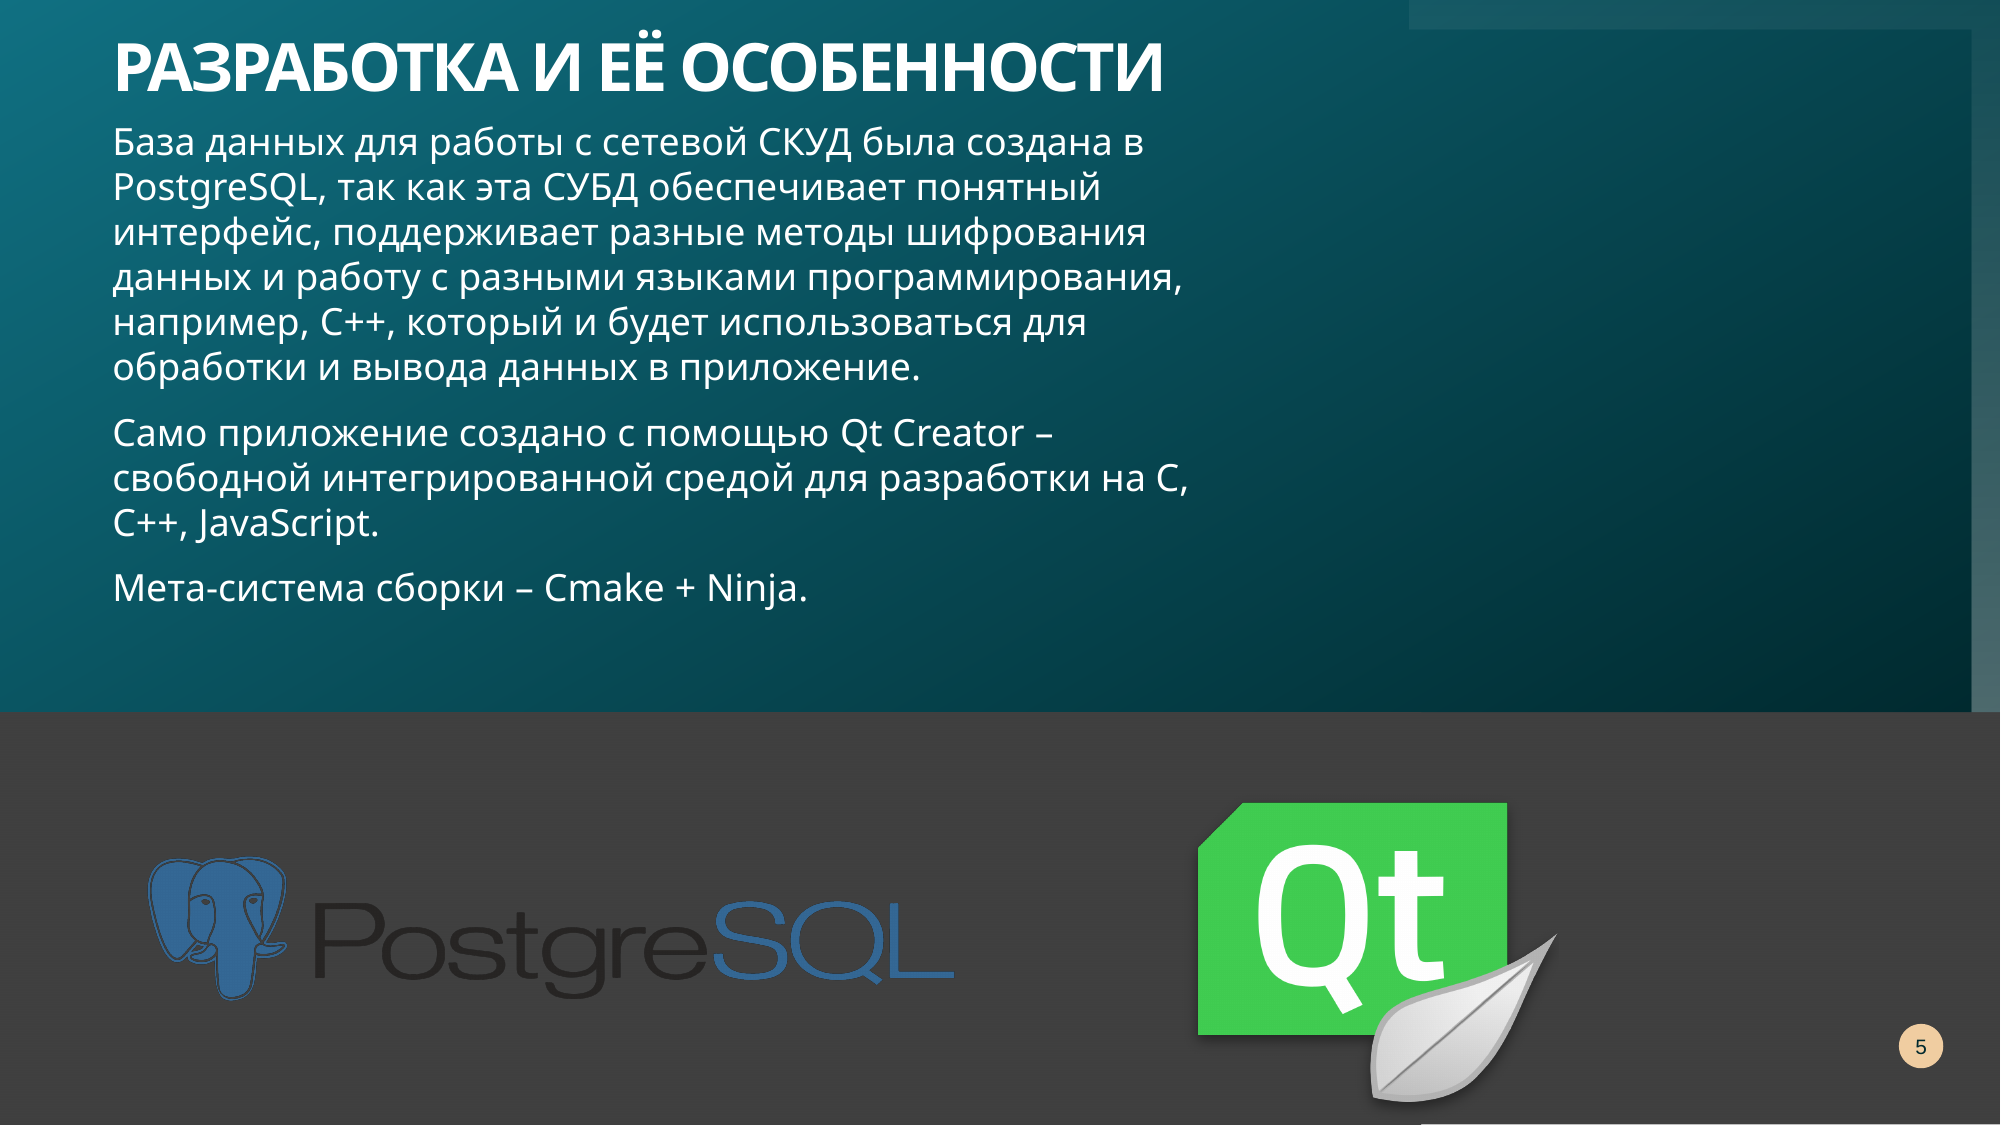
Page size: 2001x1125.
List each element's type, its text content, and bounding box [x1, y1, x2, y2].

list База данных для работы с сетевой СКУД была создана в PostgreSQL, так как эта СУБД обеспечивает понятный интерфейс, поддерживает разные методы шифрования данных и работу с разными языками программирования, например, C++, который и будет использоваться для обработки и вывода данных в приложение. Само приложение создано с помощью Qt Creator – свободной интегрированной средой для разработки на С, C++, JavaScript. Мета-система сборки – Cmake + Ninja. [112, 117, 1200, 691]
title Разработка и её особенности [112, 33, 1353, 95]
picture [0, 712, 2000, 1125]
